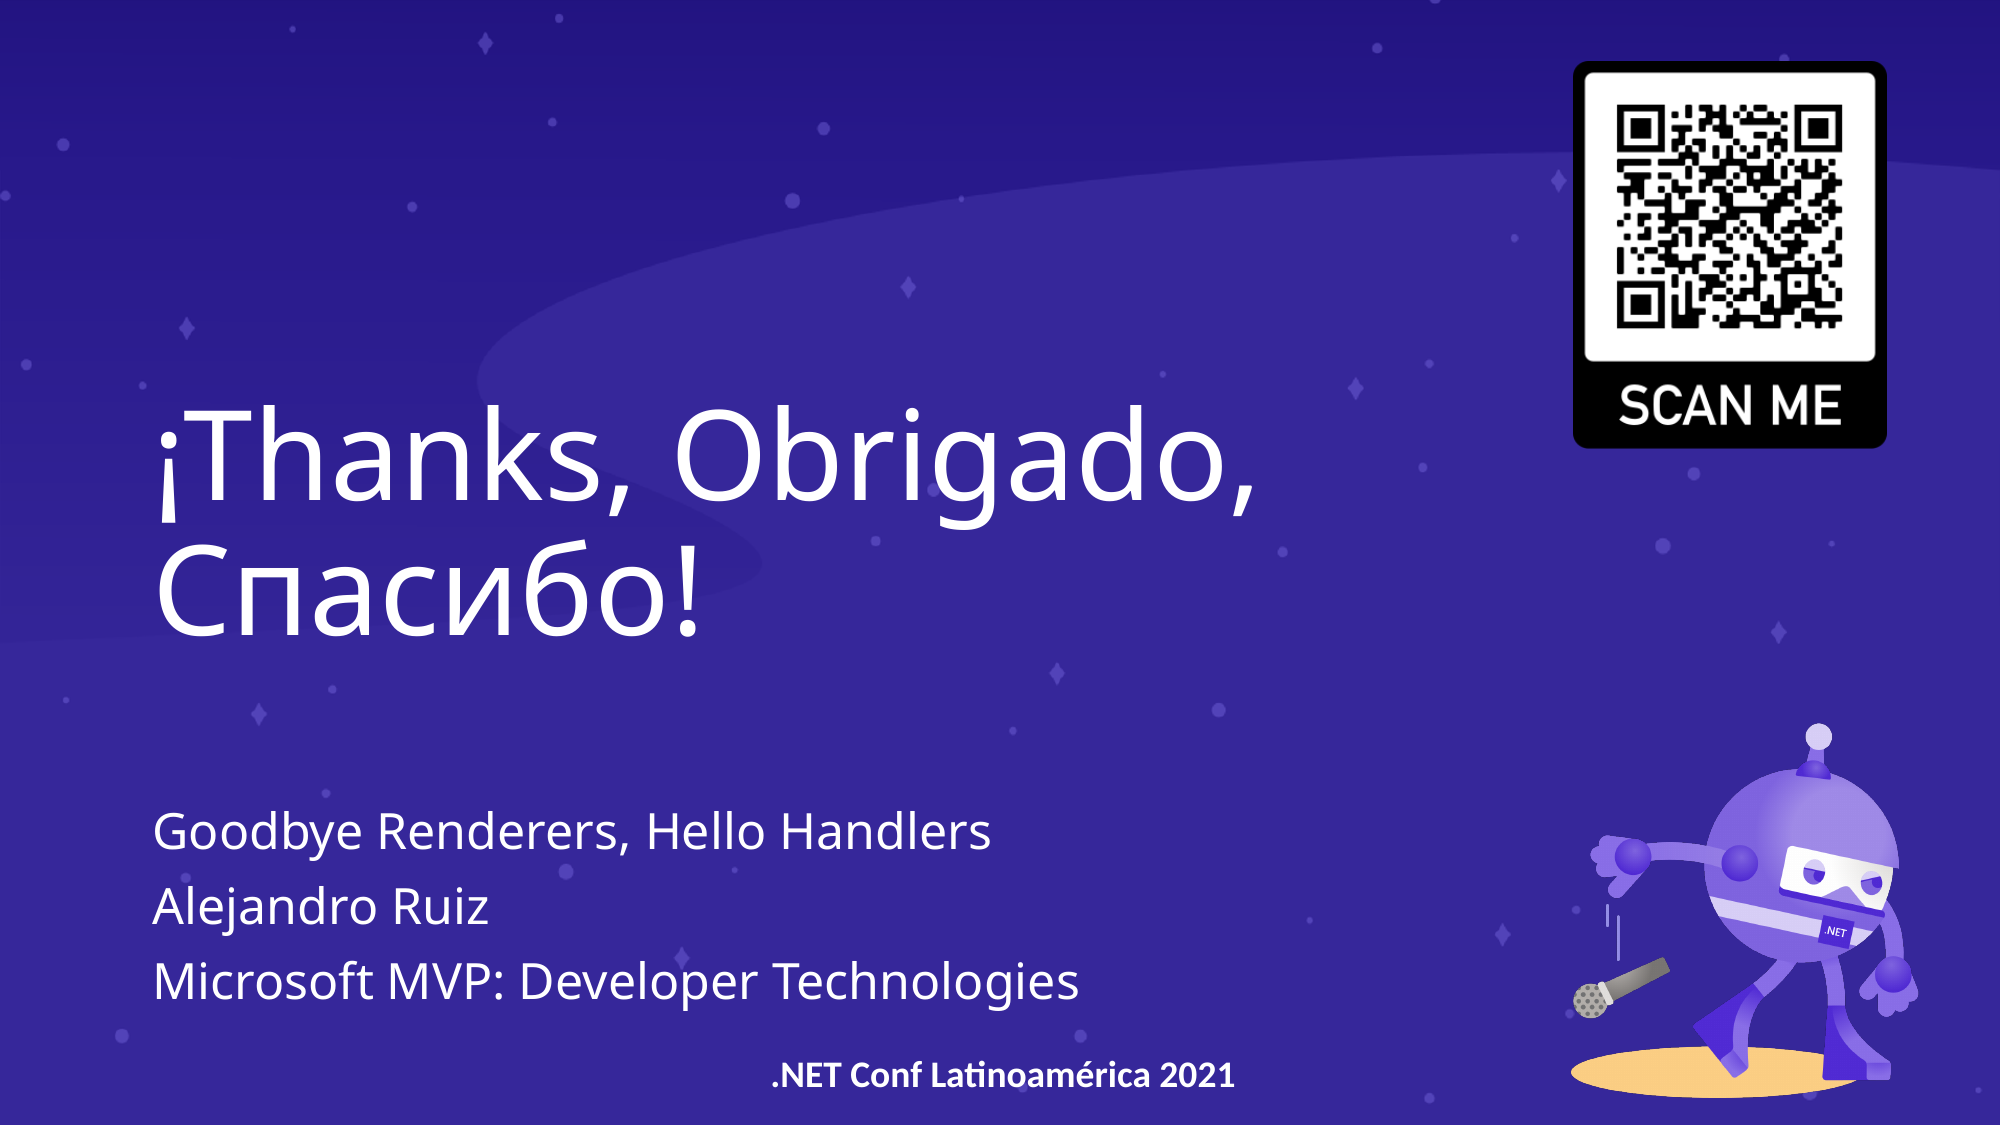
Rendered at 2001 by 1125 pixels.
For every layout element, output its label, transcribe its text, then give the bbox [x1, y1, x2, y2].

picture [0, 0, 2000, 1125]
title ¡Thanks, Obrigado, Cпасибо! [137, 201, 1863, 670]
list Goodbye Renderers, Hello Handlers Alejandro Ruiz Microsoft MVP: Developer Technologies [137, 798, 1570, 1045]
